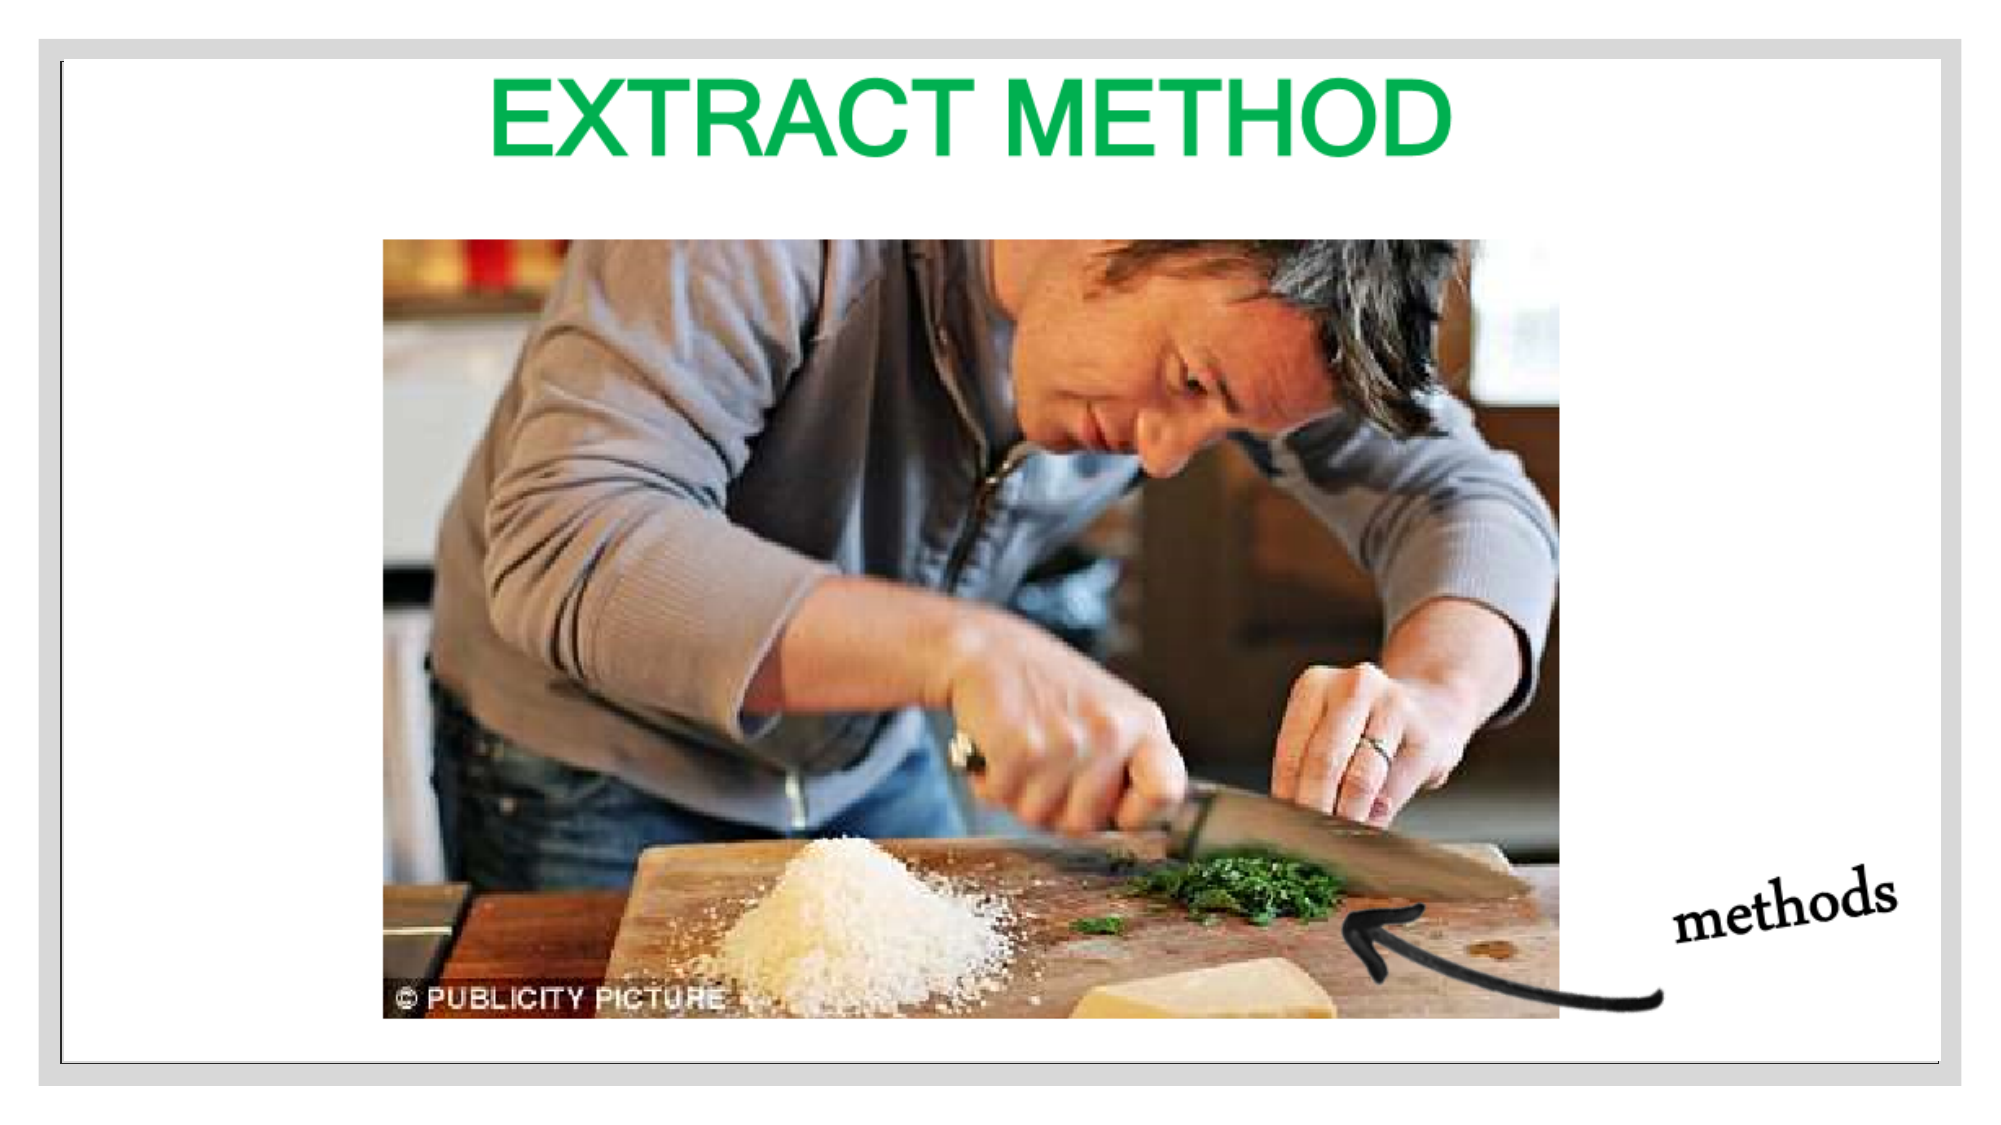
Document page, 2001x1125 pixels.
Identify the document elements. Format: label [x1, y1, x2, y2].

picture [64, 59, 1941, 1061]
